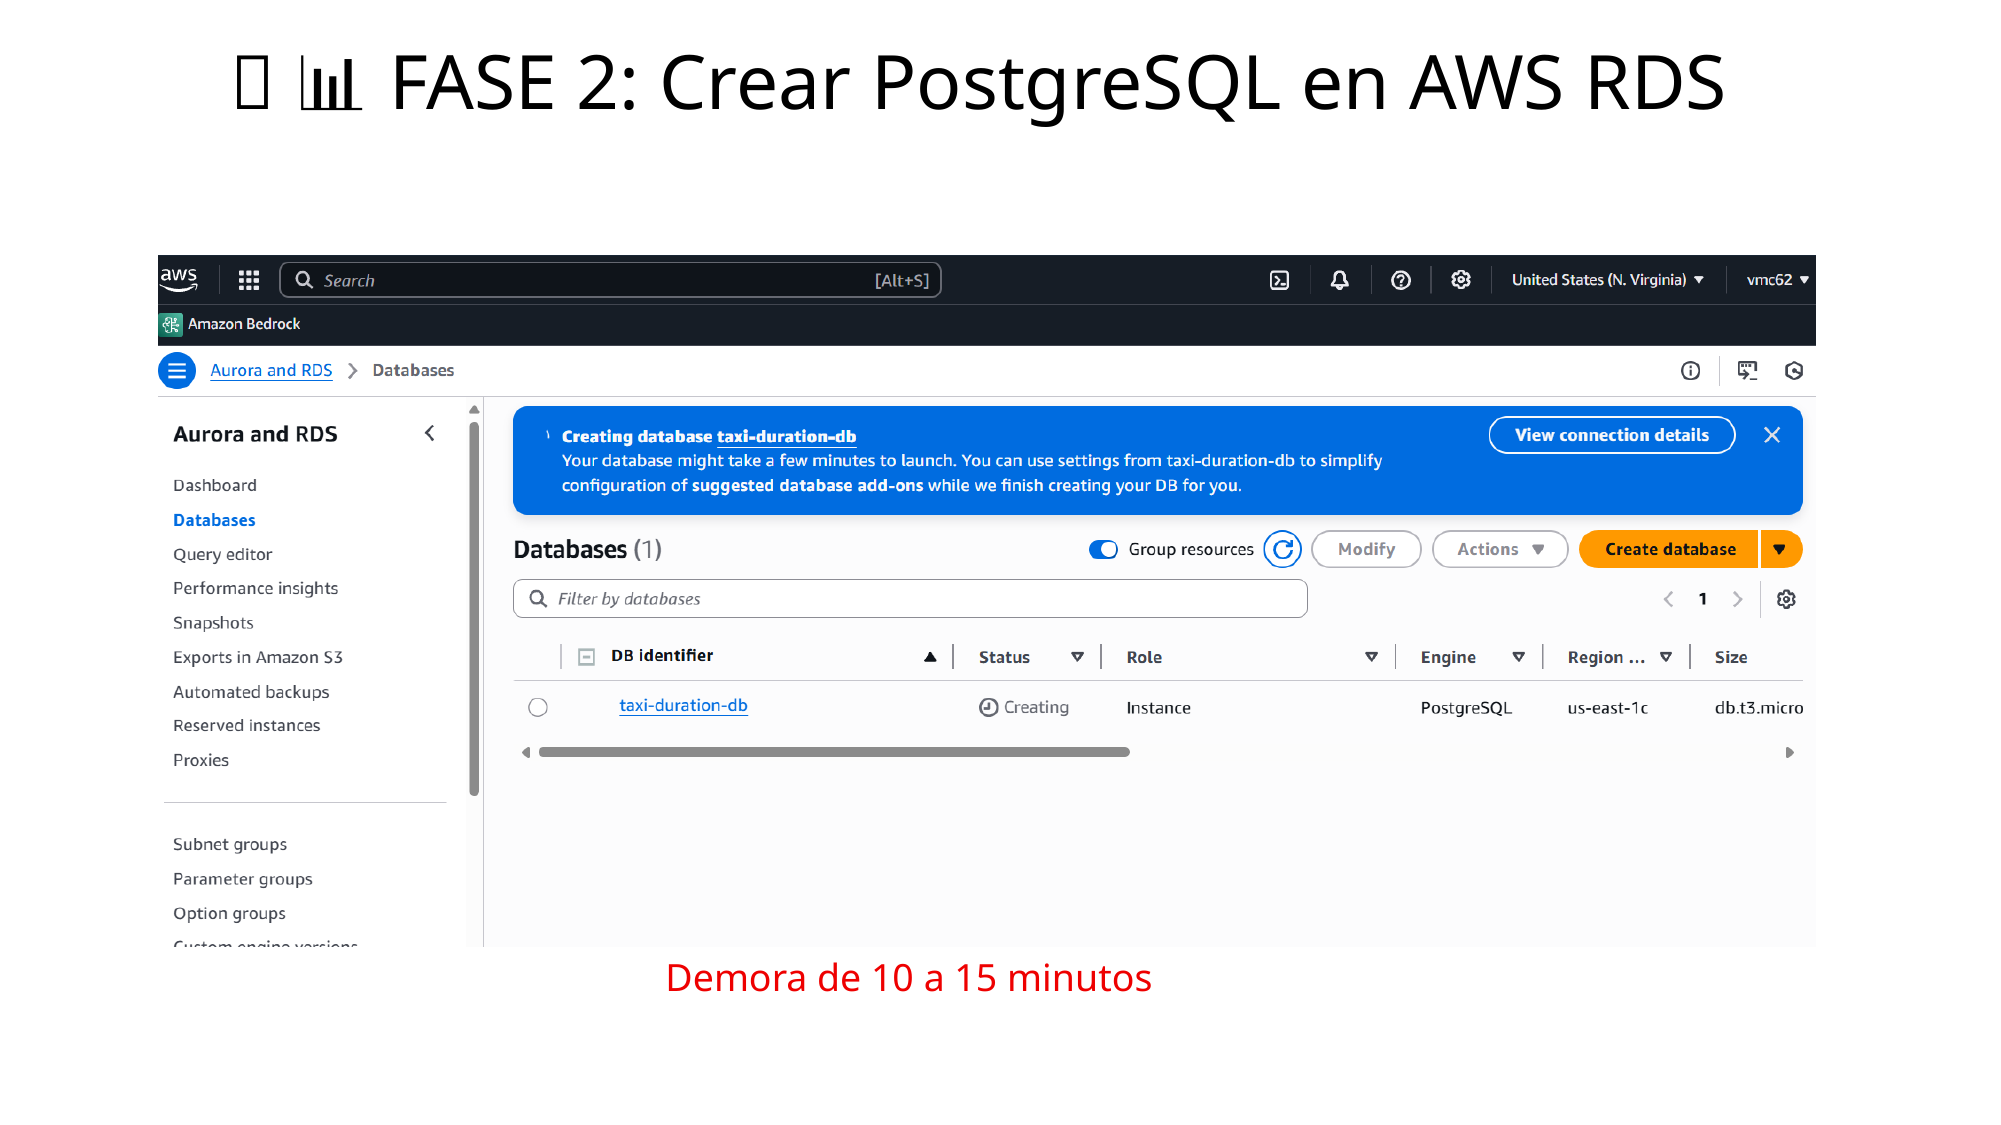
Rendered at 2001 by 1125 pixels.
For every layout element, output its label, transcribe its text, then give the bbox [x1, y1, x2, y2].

picture [158, 254, 1816, 948]
title ✅ 📊 FASE 2: Crear PostgreSQL en AWS RDS [47, 19, 1911, 145]
text_box Demora de 10 a 15 minutos [650, 948, 1429, 1007]
